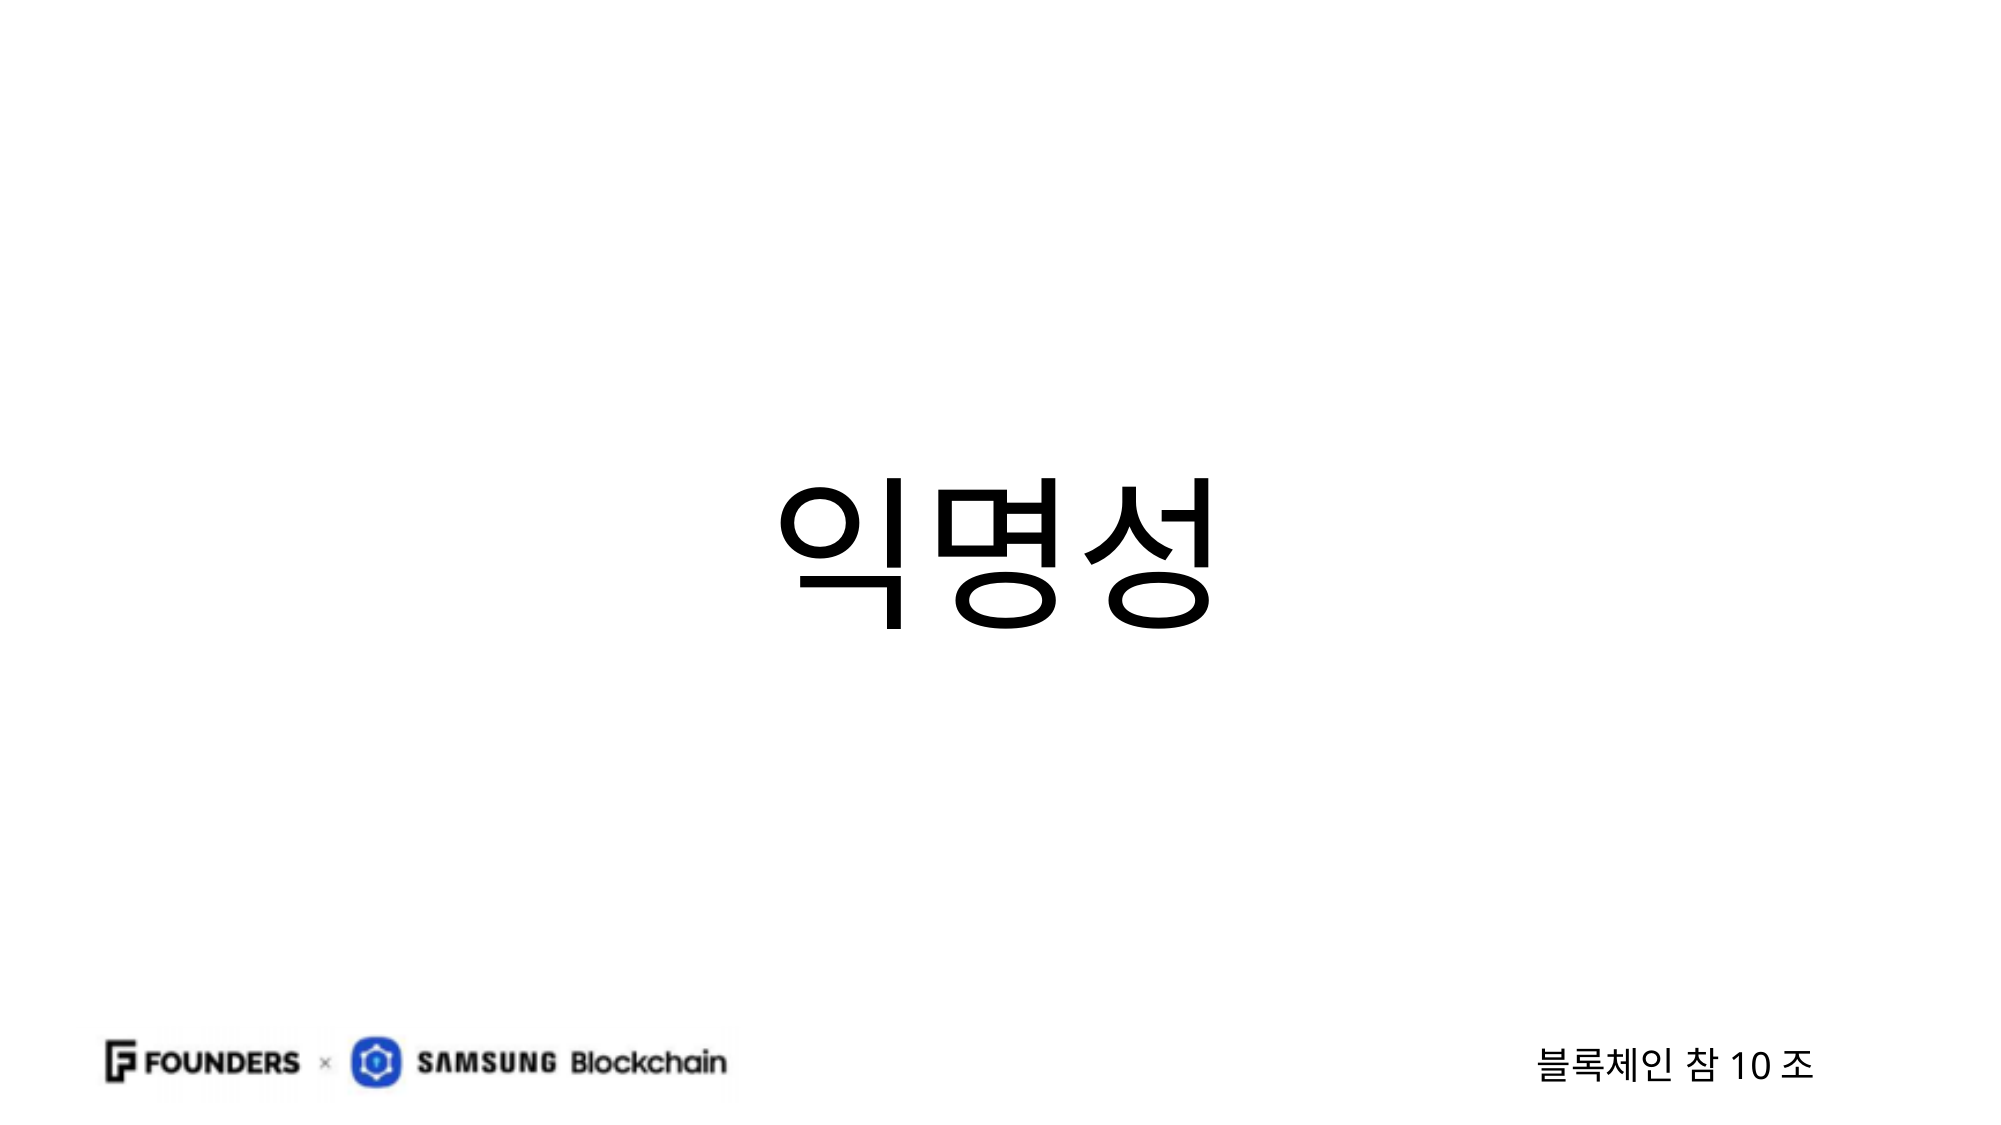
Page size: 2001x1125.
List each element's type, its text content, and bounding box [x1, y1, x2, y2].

title 익명성 [137, 453, 1863, 672]
picture [76, 1026, 741, 1103]
text_box 블록체인 참10조 [1522, 1034, 1909, 1095]
